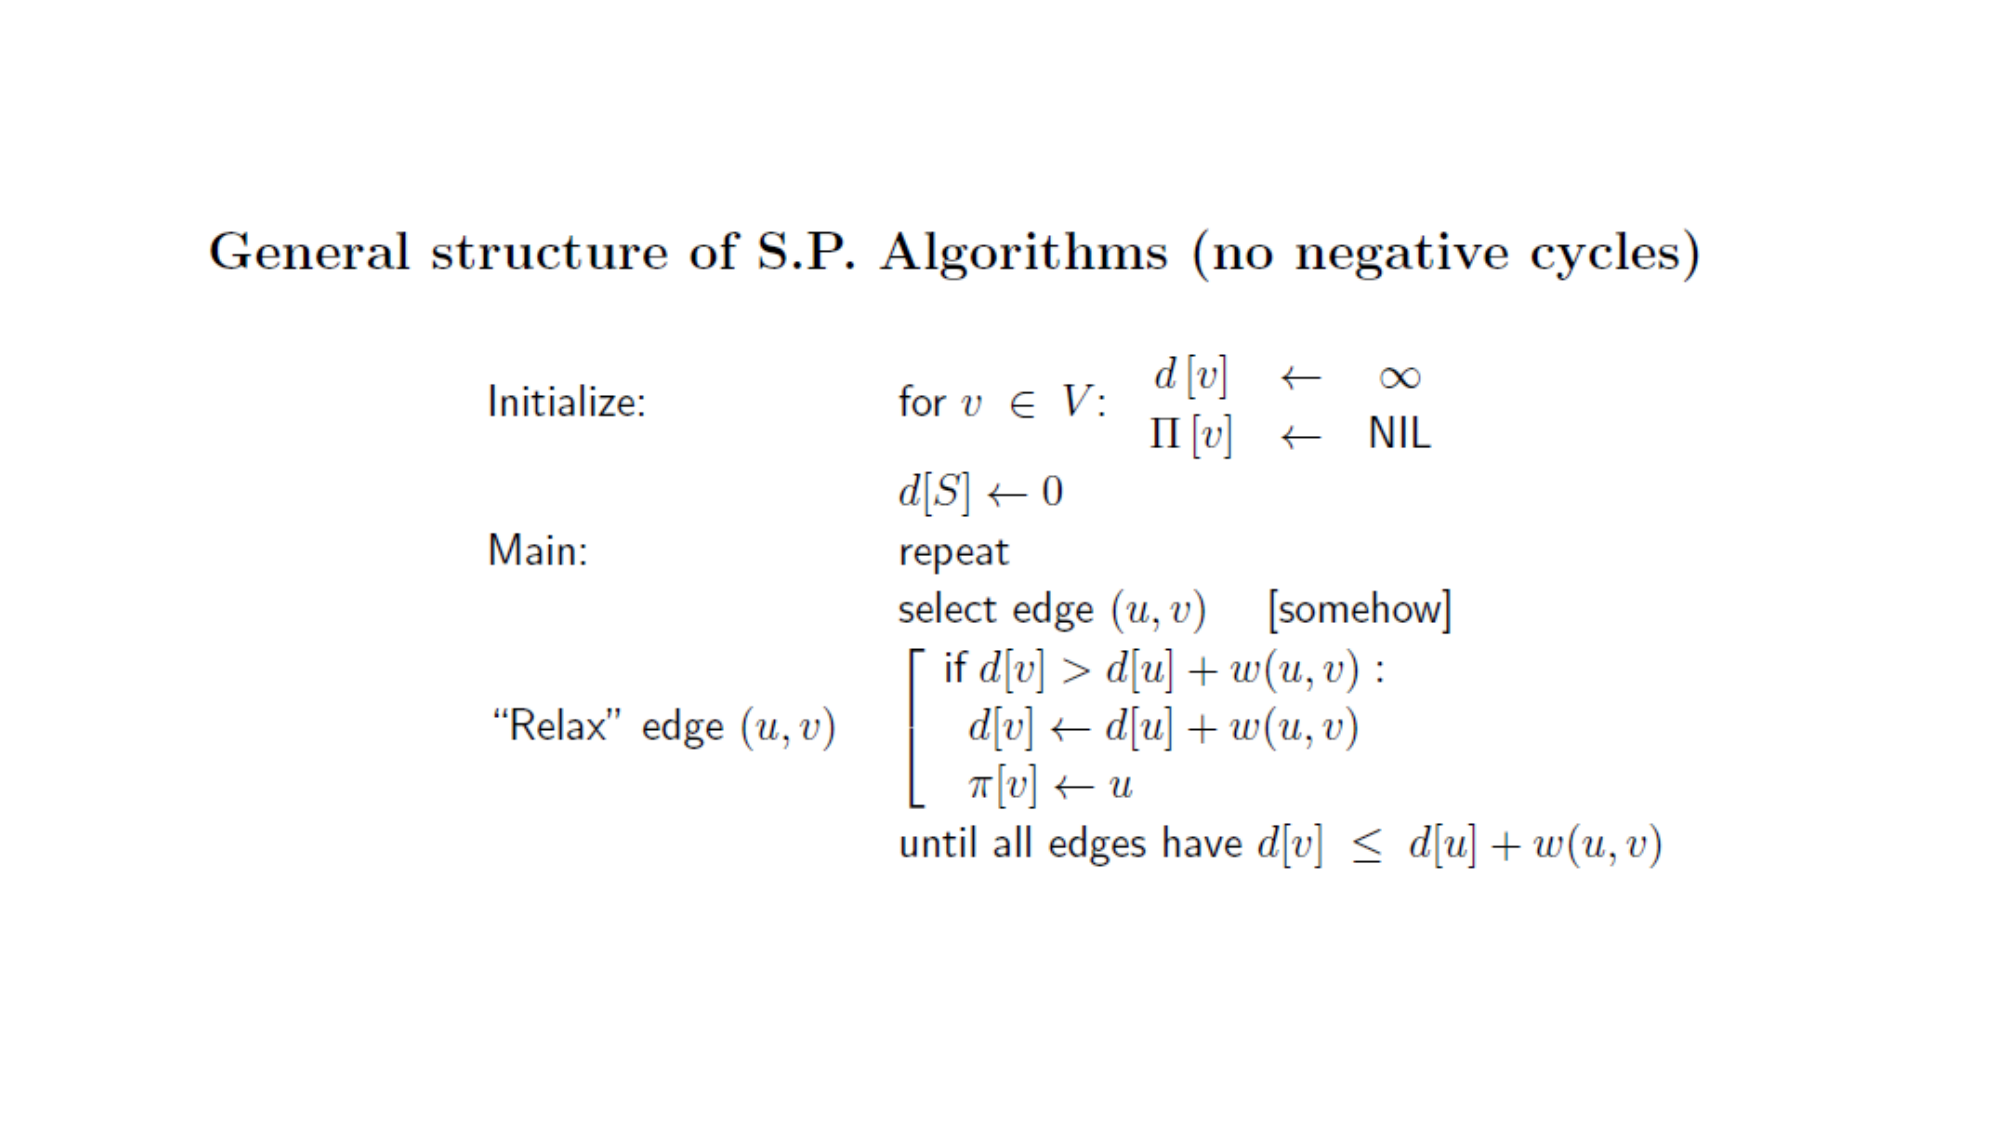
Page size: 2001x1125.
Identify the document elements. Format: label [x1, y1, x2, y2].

picture [194, 195, 1841, 930]
